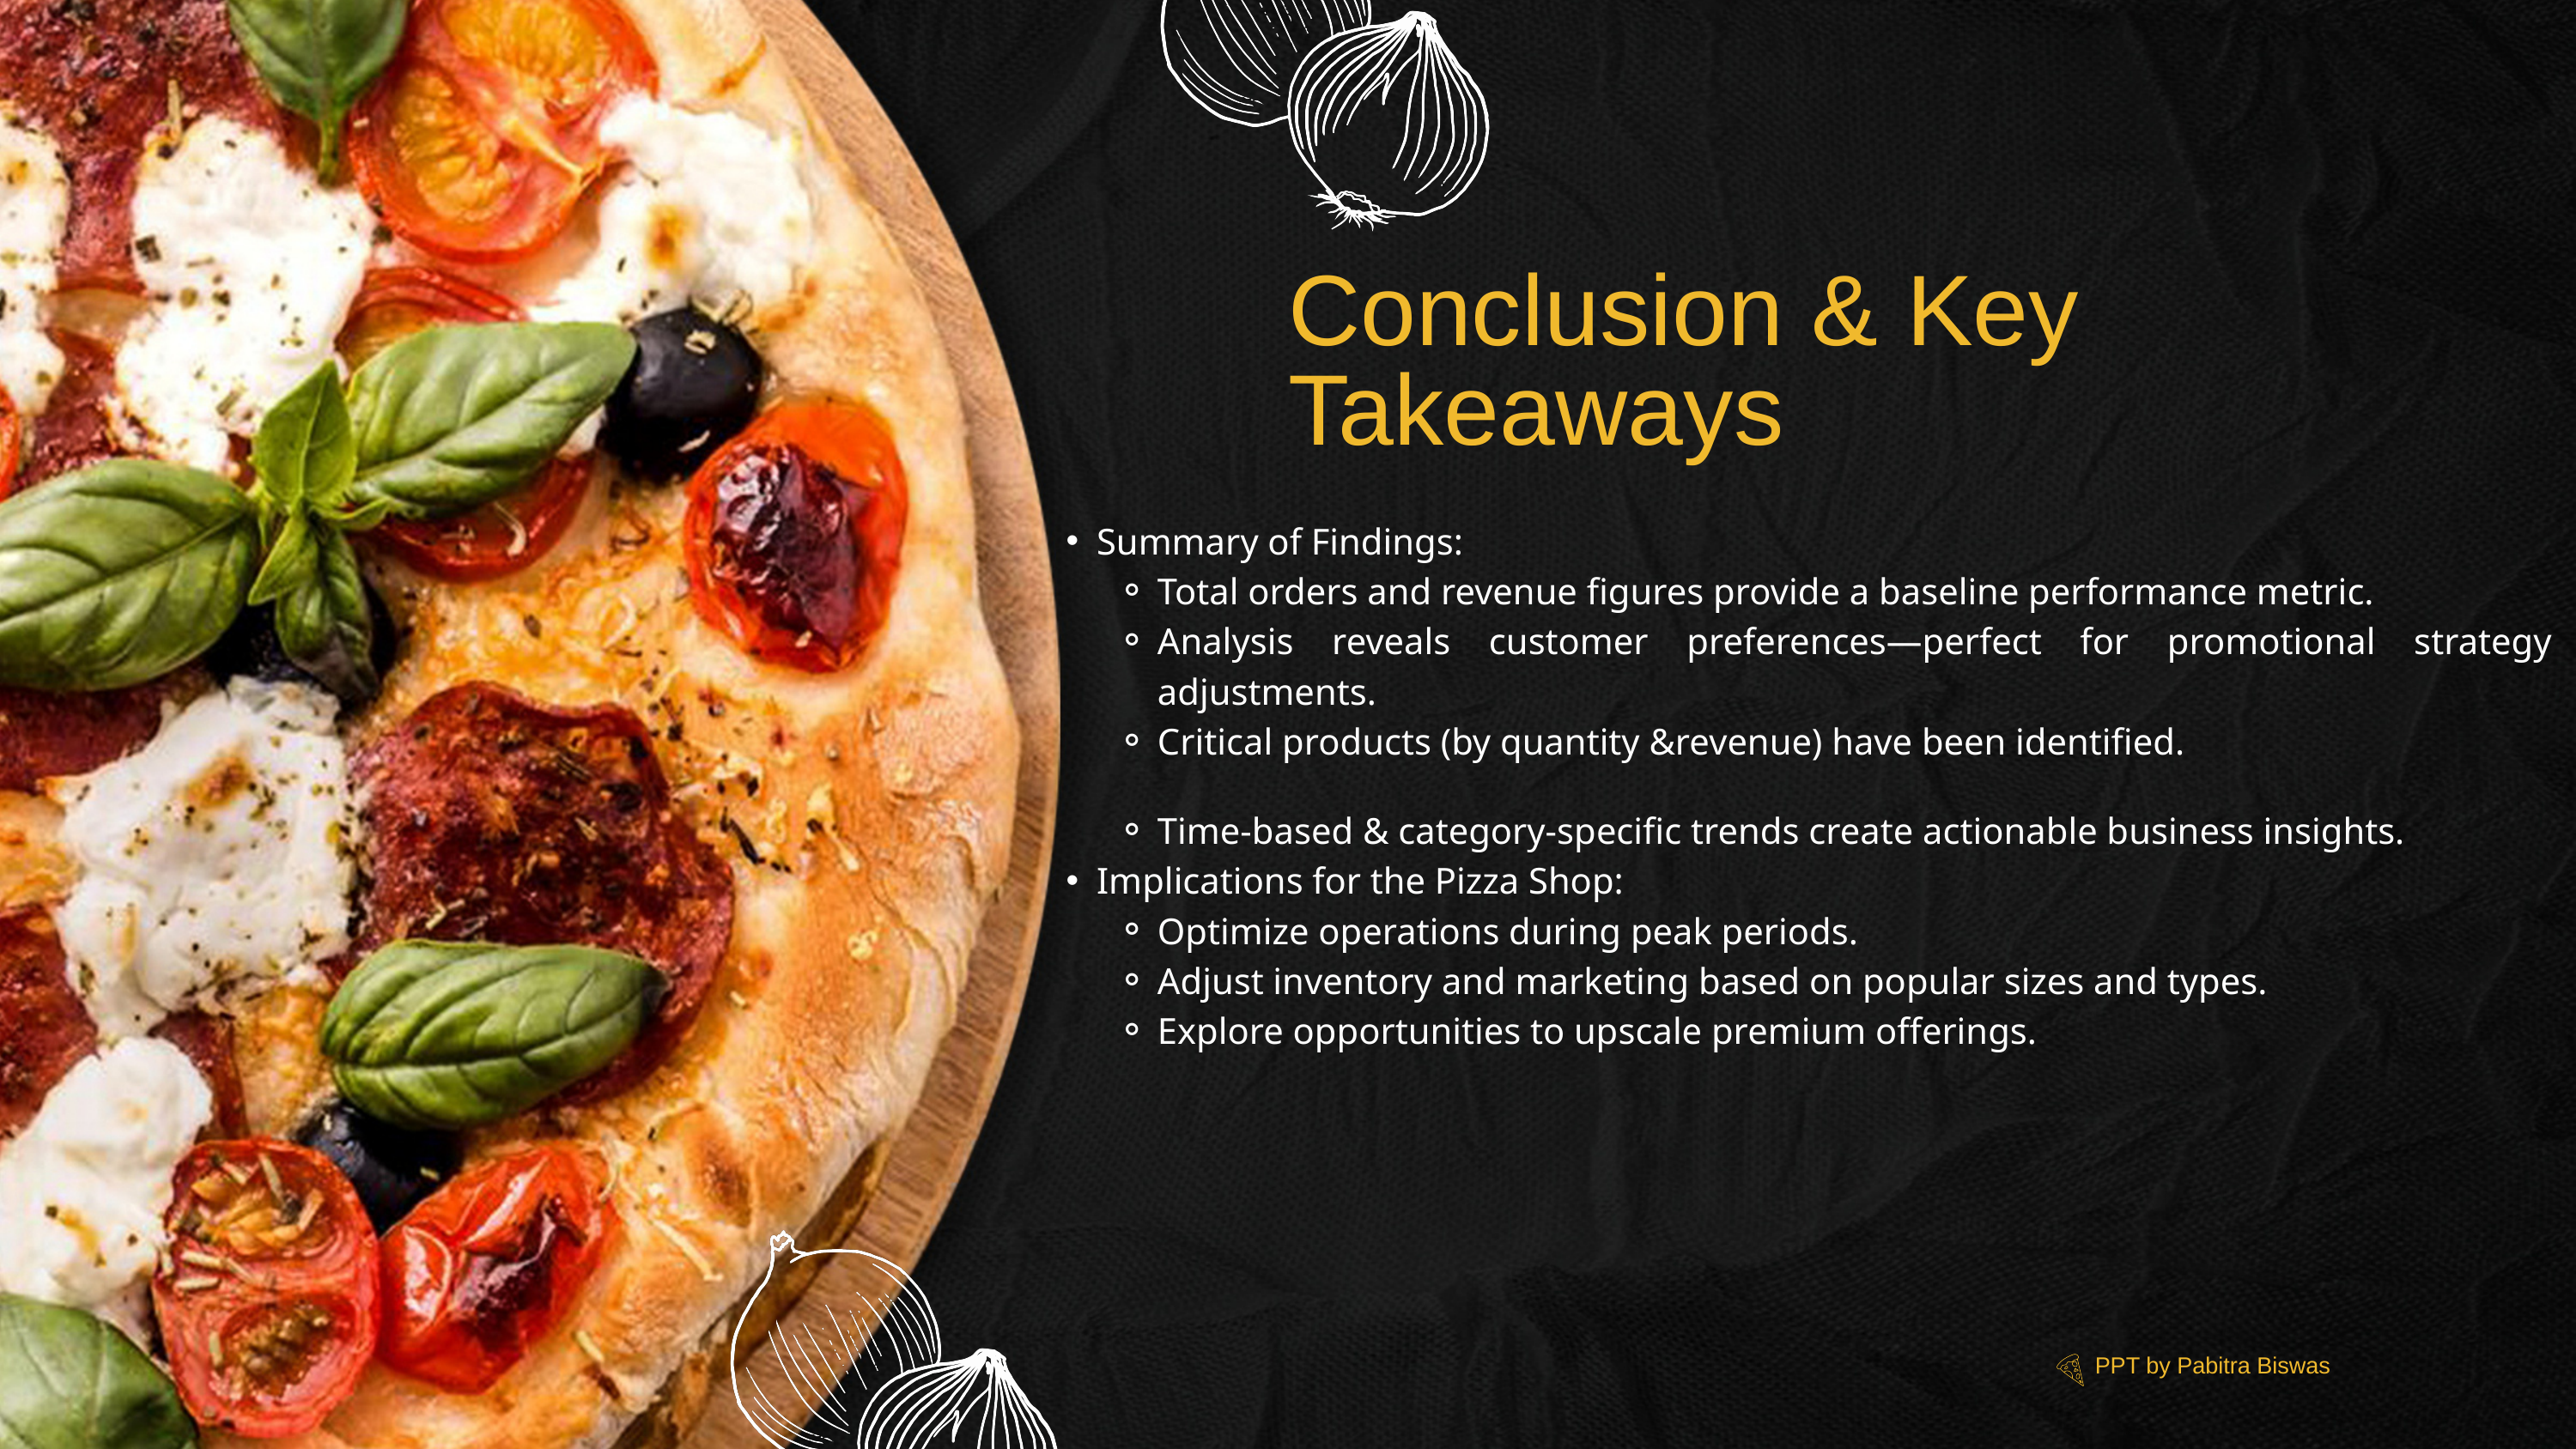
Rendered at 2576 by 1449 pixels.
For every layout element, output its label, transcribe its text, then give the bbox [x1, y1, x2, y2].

text_box [730, 1230, 1060, 1449]
text_box Conclusion & Key Takeaways [1287, 264, 2394, 466]
text_box [1160, 0, 1490, 232]
text_box [0, 0, 2576, 1449]
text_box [2056, 1354, 2513, 1387]
text_box Summary of Findings: Total orders and revenue figures provide a baseline performance metric. Analysis reveals customer preferences—perfect for promotional strategy adjustments. Critical products (by quantity &revenue) have been identified. Time-based & category-specific trends create actionable business insights. Implications for the Pizza Shop: Optimize operations during peak periods. Adjust inventory and marketing based on popular sizes and types. Explore opportunities to upscale premium offerings. [1036, 512, 2553, 1102]
